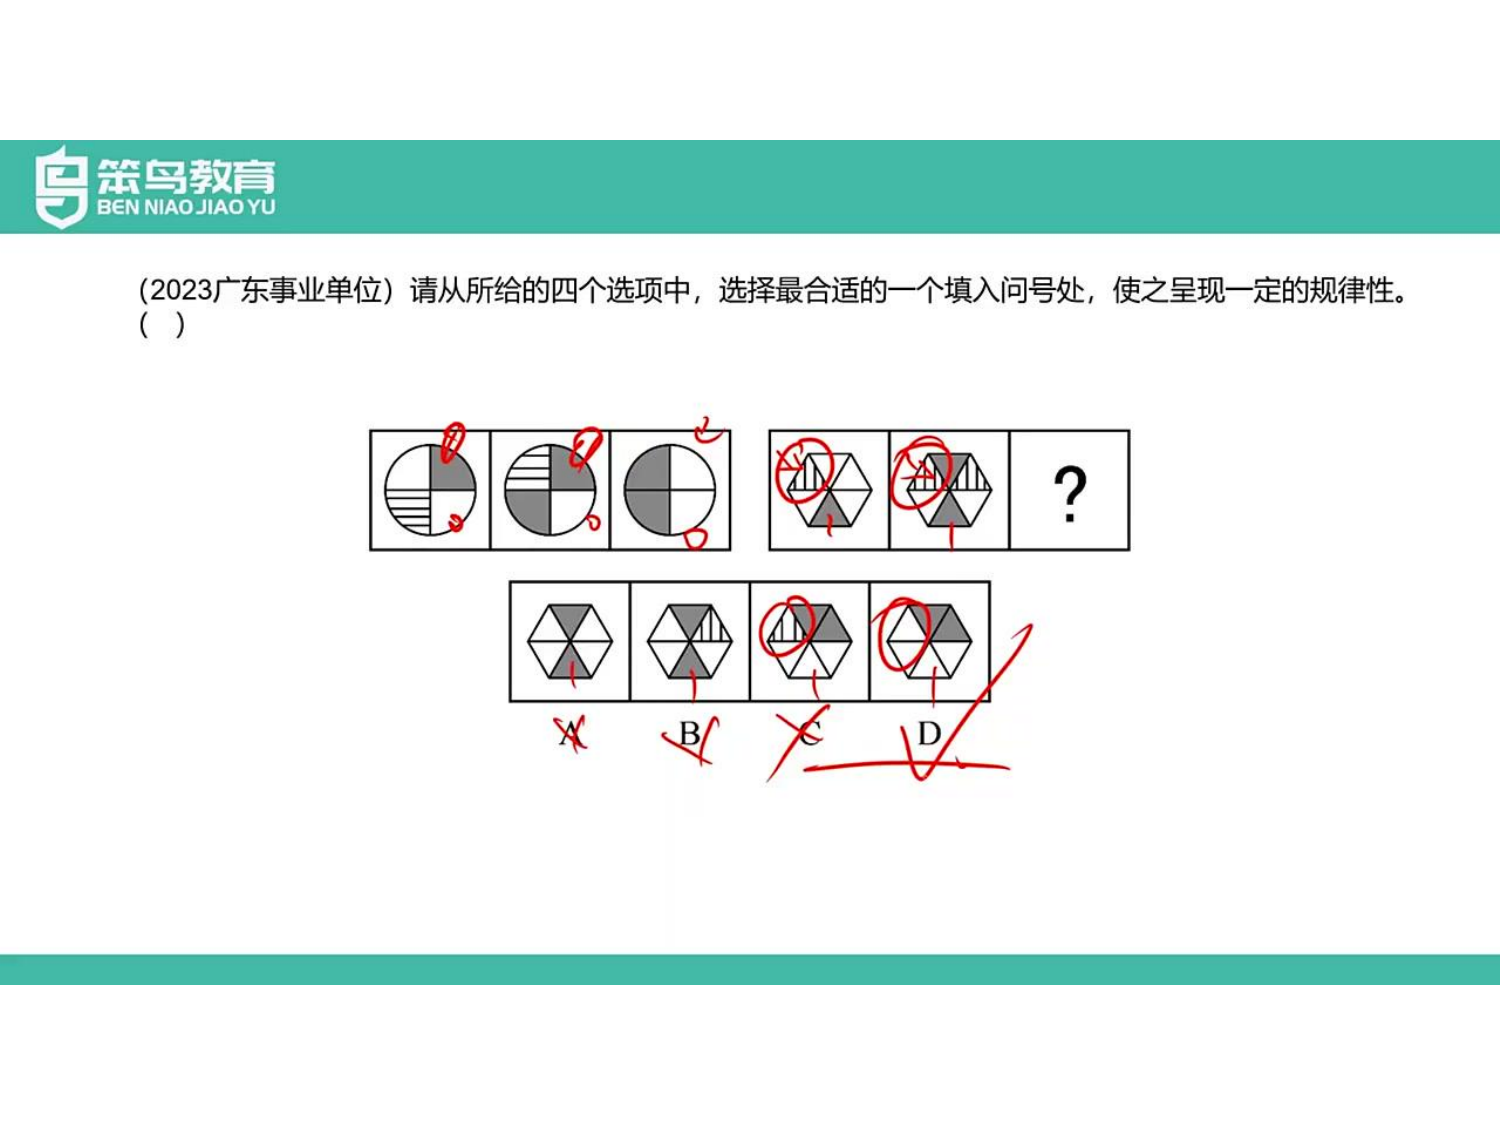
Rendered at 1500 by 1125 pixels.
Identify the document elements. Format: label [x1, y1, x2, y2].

picture [0, 140, 1500, 985]
